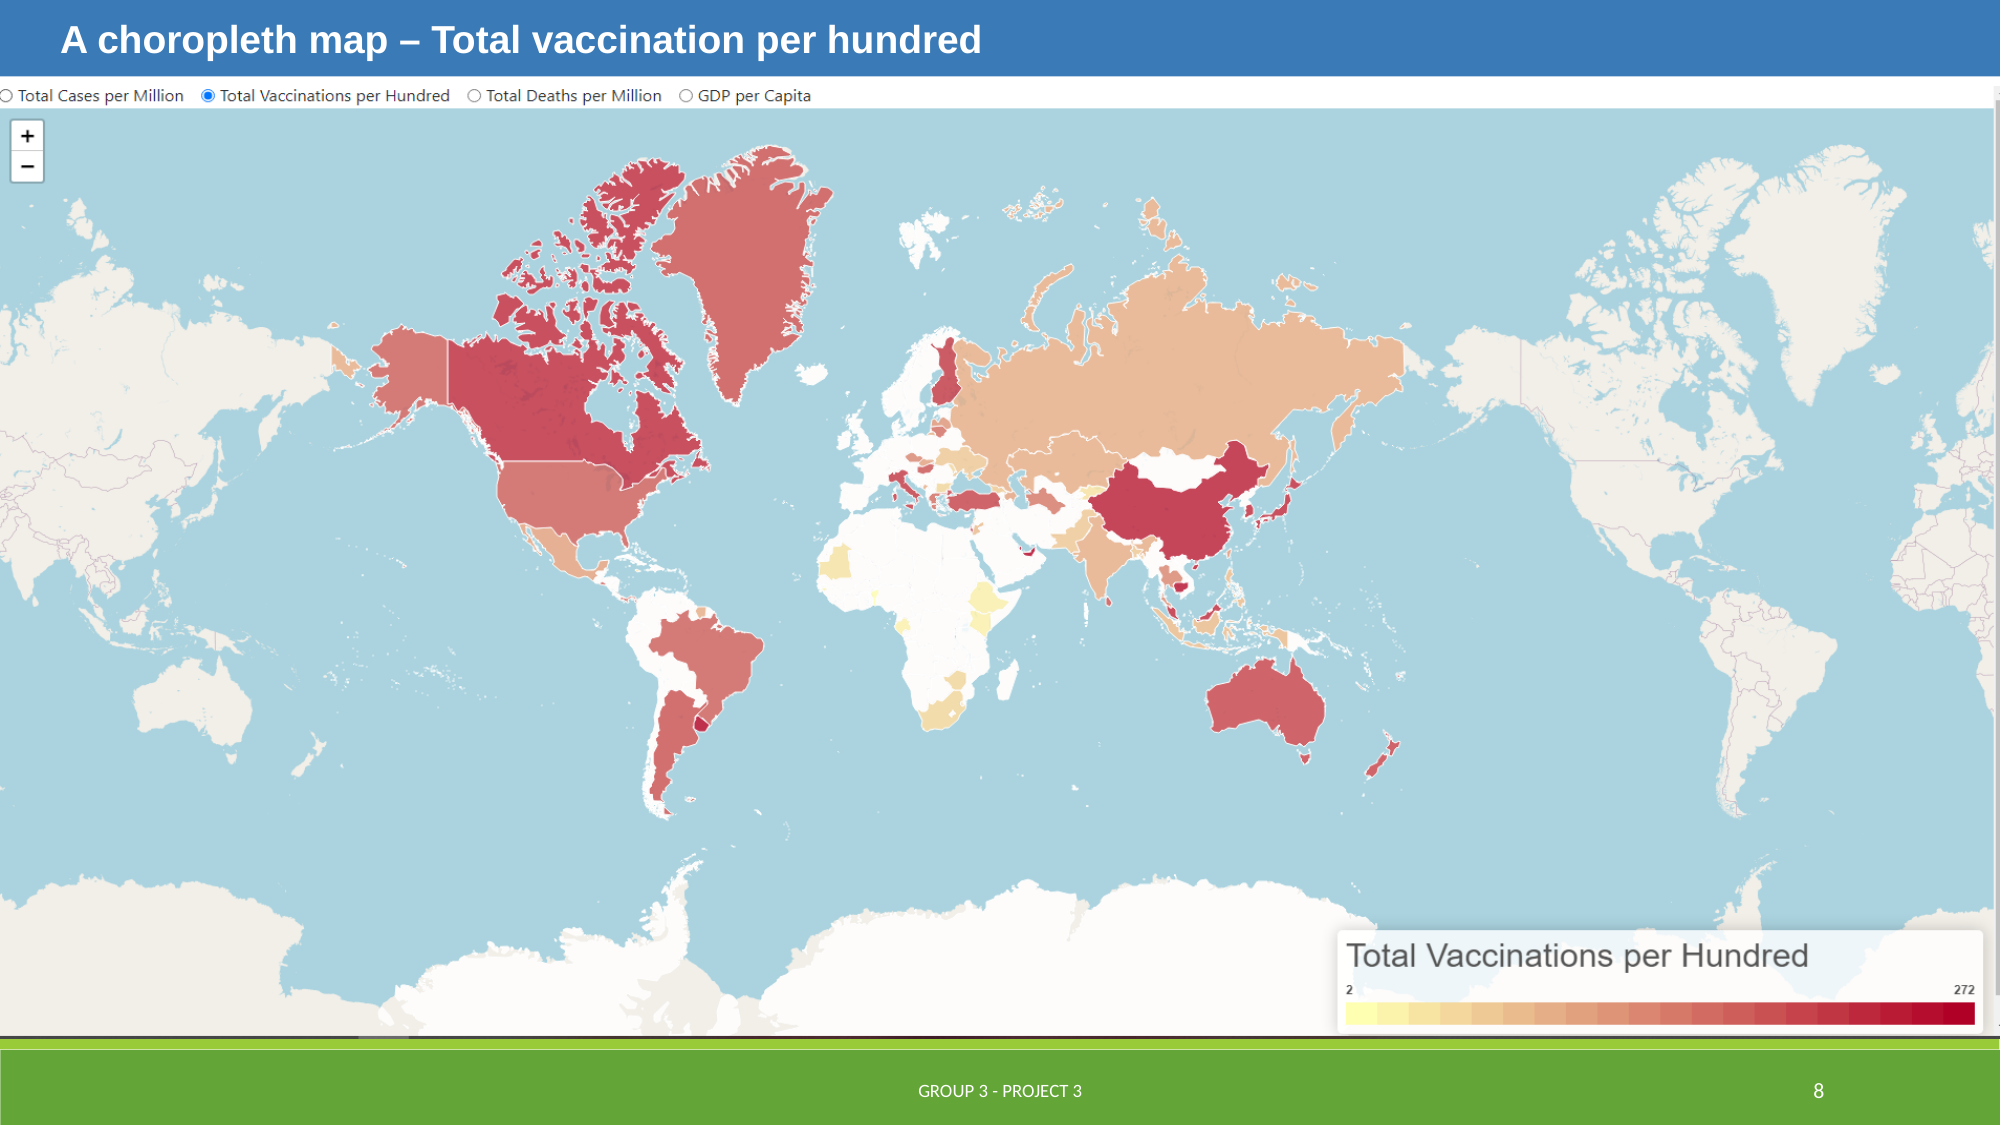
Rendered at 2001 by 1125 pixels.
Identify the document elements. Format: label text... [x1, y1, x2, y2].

picture [0, 85, 2000, 1040]
footer Group 3 - Project 3 [604, 1059, 1396, 1120]
text_box A choropleth map – Total vaccination per hundred [0, 0, 2000, 77]
slide_number 8 [1624, 1059, 1840, 1120]
